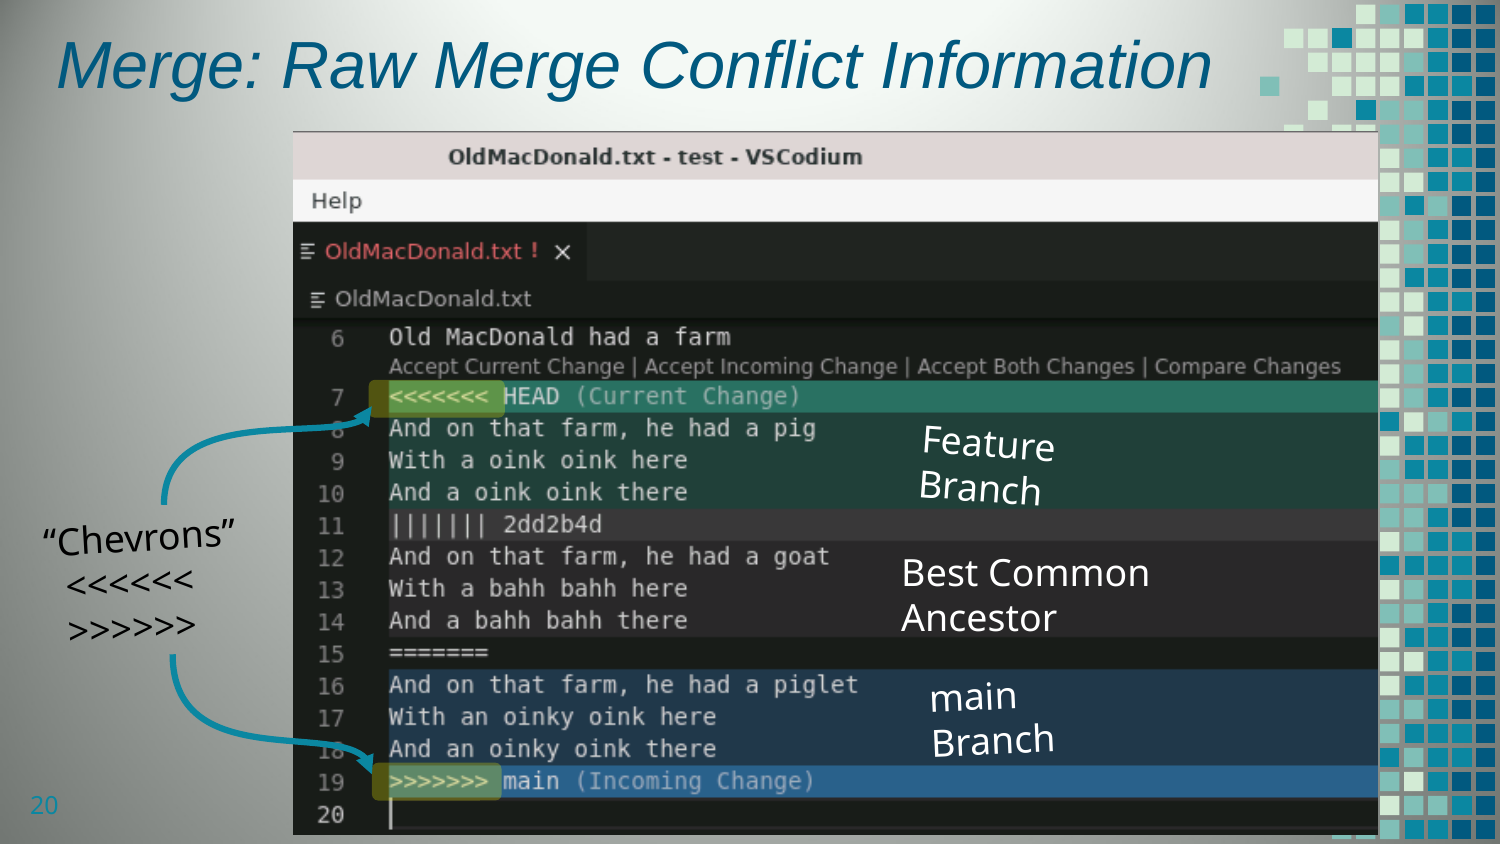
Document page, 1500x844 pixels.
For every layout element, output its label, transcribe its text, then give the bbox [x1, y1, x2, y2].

title Merge: Raw Merge Conflict Information [41, 0, 1326, 118]
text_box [30, 379, 506, 801]
slide_number 20 [15, 774, 105, 839]
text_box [877, 412, 1175, 771]
picture [0, 0, 1500, 844]
